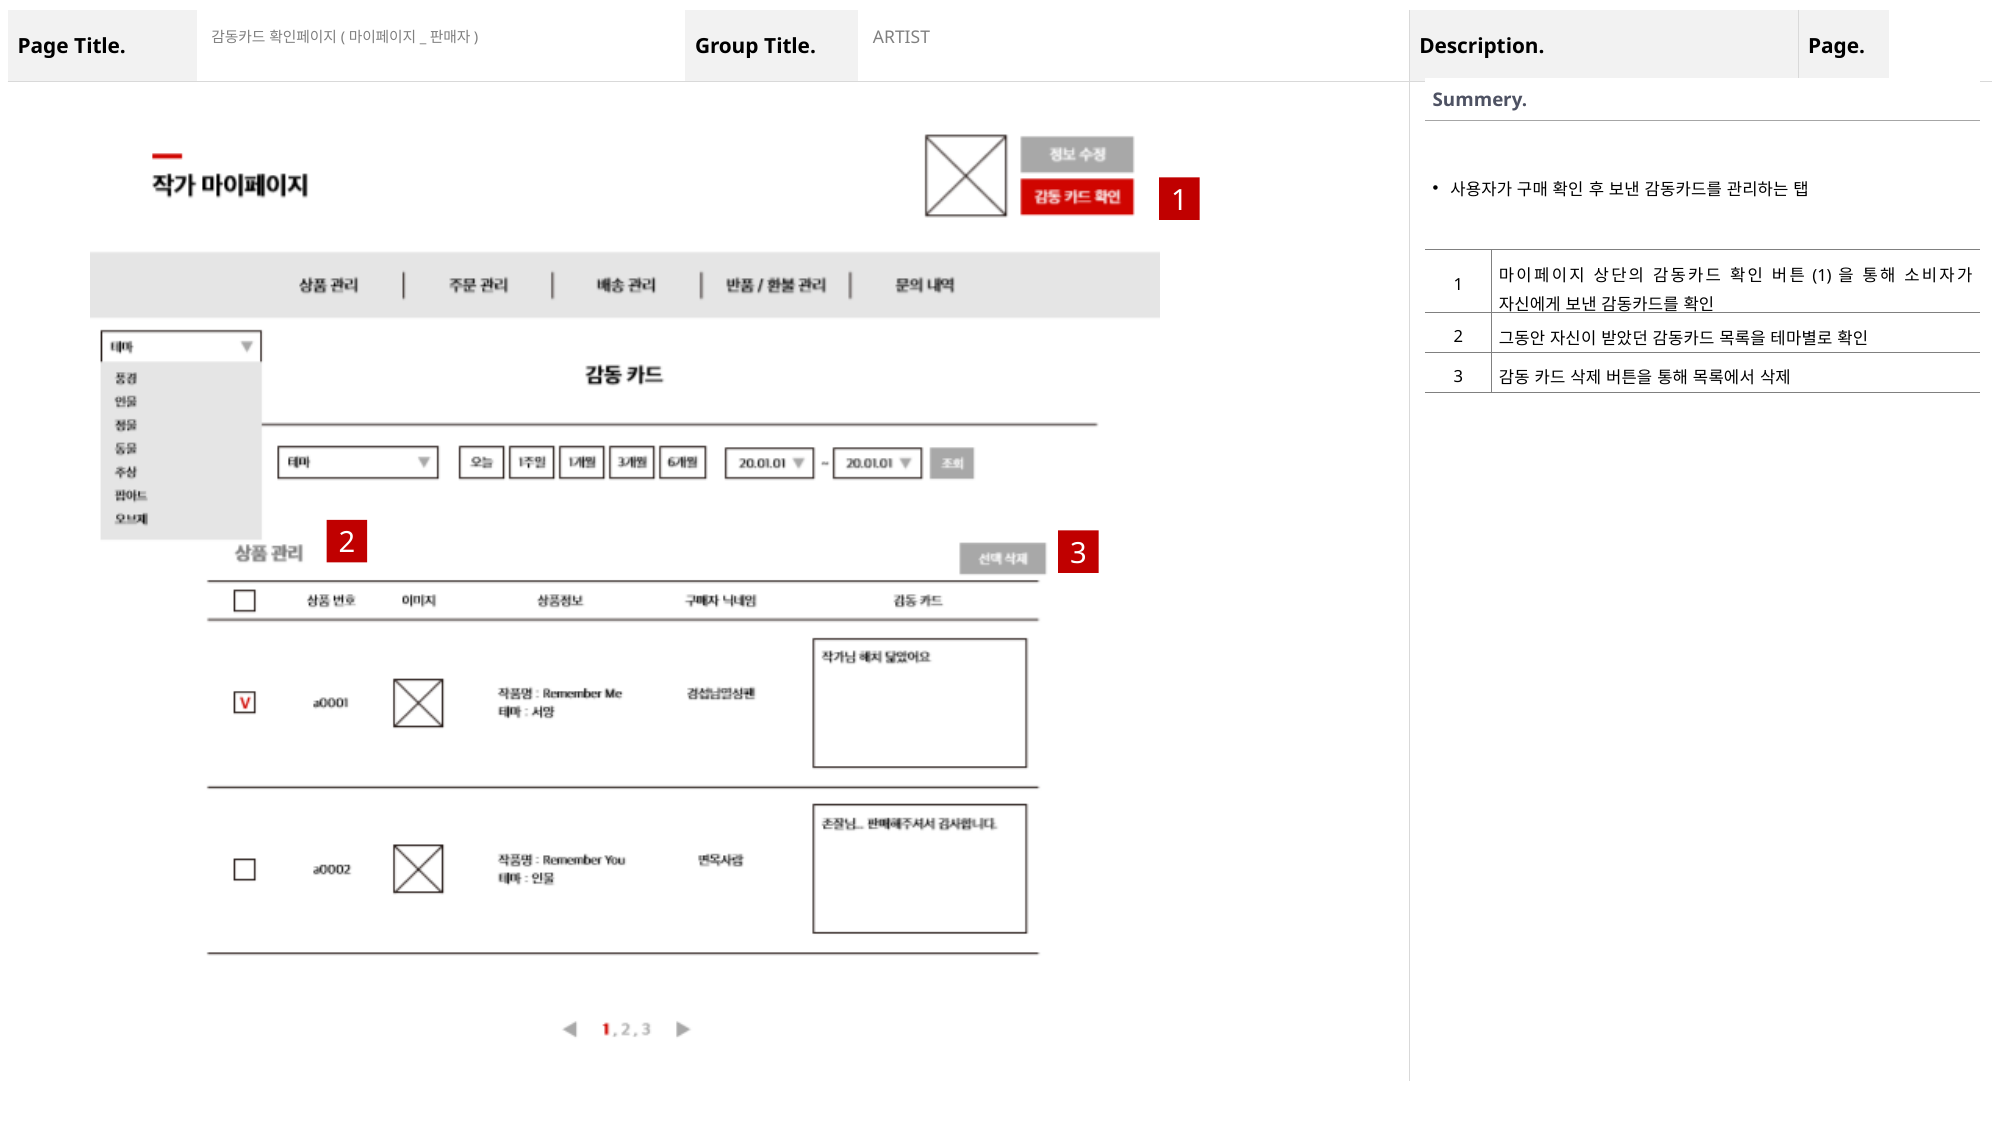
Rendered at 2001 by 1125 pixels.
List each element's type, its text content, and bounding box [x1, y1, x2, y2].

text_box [1057, 526, 1099, 577]
table_cell 그동안 자신이 받았던 감동카드 목록을 테마별로 확인 [1492, 313, 1980, 352]
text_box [1158, 173, 1200, 225]
picture [90, 113, 1160, 1060]
table_cell 2 [1425, 313, 1491, 352]
table_cell 사용자가 구매 확인 후 보낸 감동카드를 관리하는 탭 [1425, 121, 1980, 249]
table_cell 마이페이지 상단의 감동카드 확인 버튼(1)을 통해 소비자가 자신에게 보낸 감동카드를 확인 [1492, 250, 1980, 312]
table_cell 감동 카드 삭제 버튼을 통해 목록에서 삭제 [1492, 353, 1980, 392]
table_cell 3 [1425, 353, 1491, 392]
table_cell 1 [1425, 250, 1491, 312]
table_header Summery. [1425, 78, 1980, 120]
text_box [326, 515, 368, 567]
list ARTIST [858, 18, 1405, 55]
list 감동카드 확인페이지(마이페이지_판매자) [196, 18, 684, 55]
